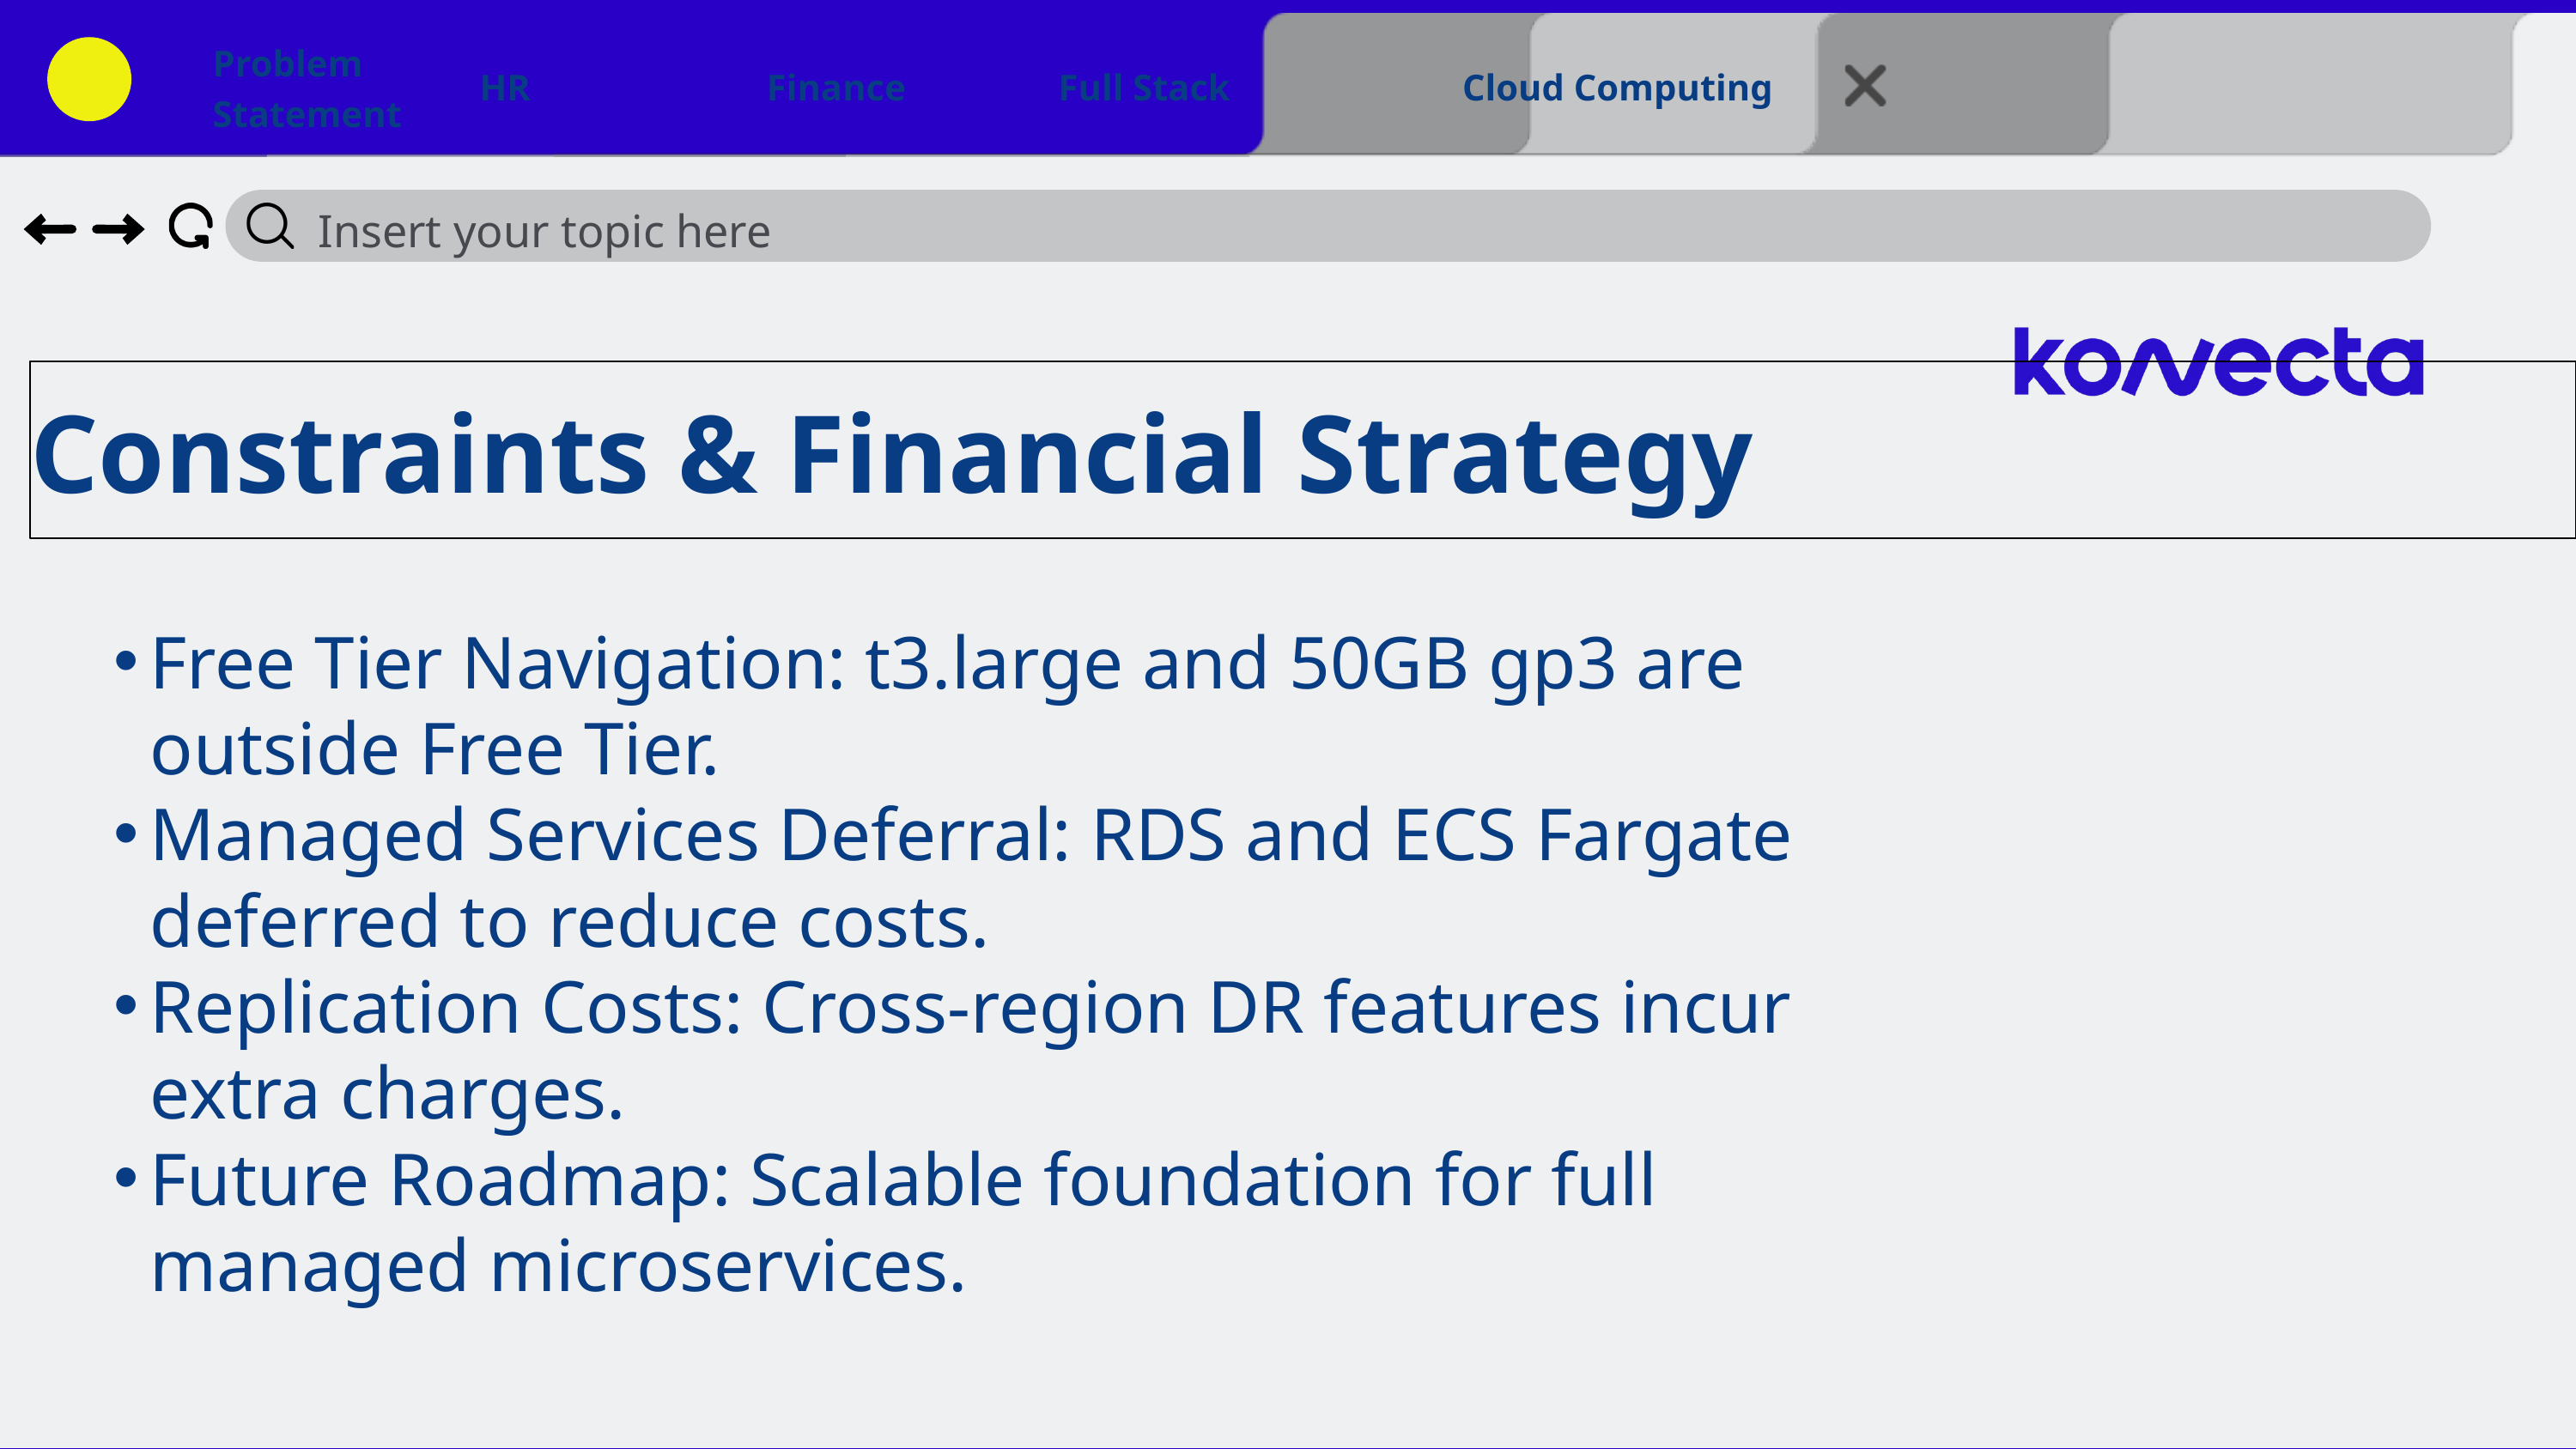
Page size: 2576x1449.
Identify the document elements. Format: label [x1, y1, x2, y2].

text_box [0, 13, 2576, 1449]
text_box [29, 361, 2576, 539]
